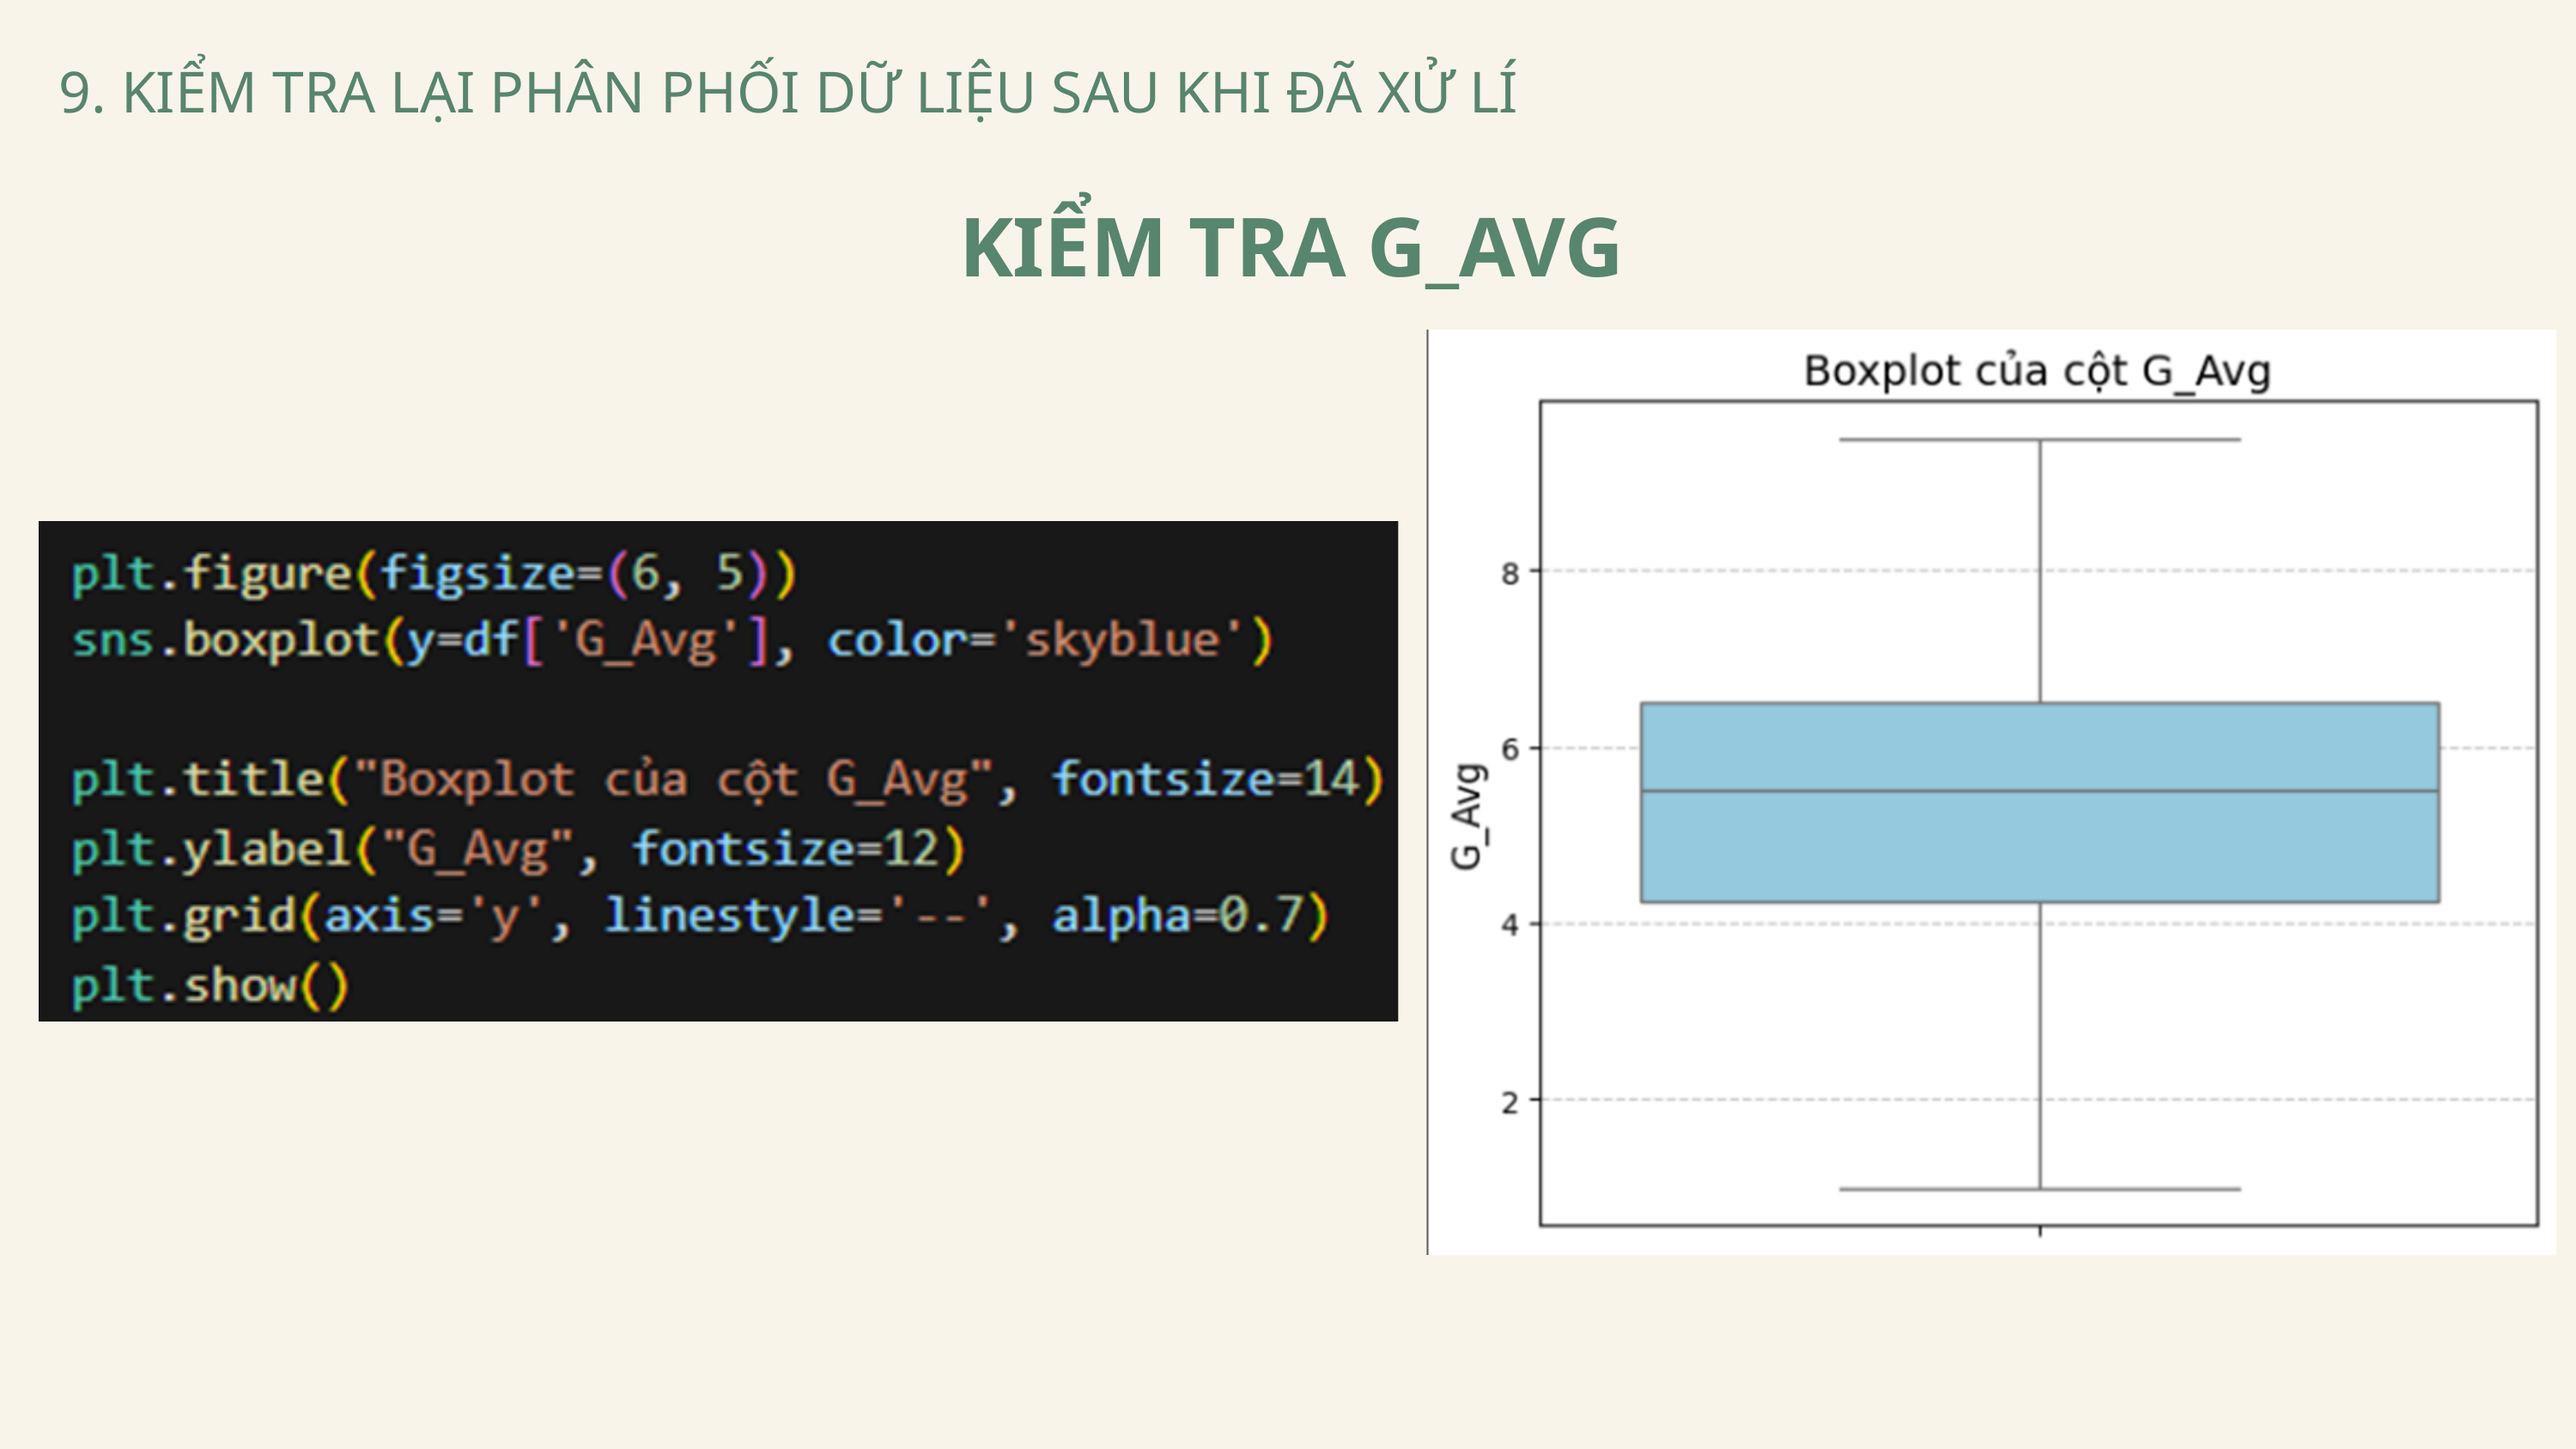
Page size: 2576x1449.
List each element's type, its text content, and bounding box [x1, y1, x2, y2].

text_box [1426, 330, 2556, 1255]
text_box 9. KIỂM TRA LẠI PHÂN PHỐI DỮ LIỆU SAU KHI ĐÃ XỬ LÍ [58, 61, 2576, 150]
text_box [38, 521, 1399, 1022]
text_box KIỂM TRA G_AVG [959, 203, 1705, 294]
